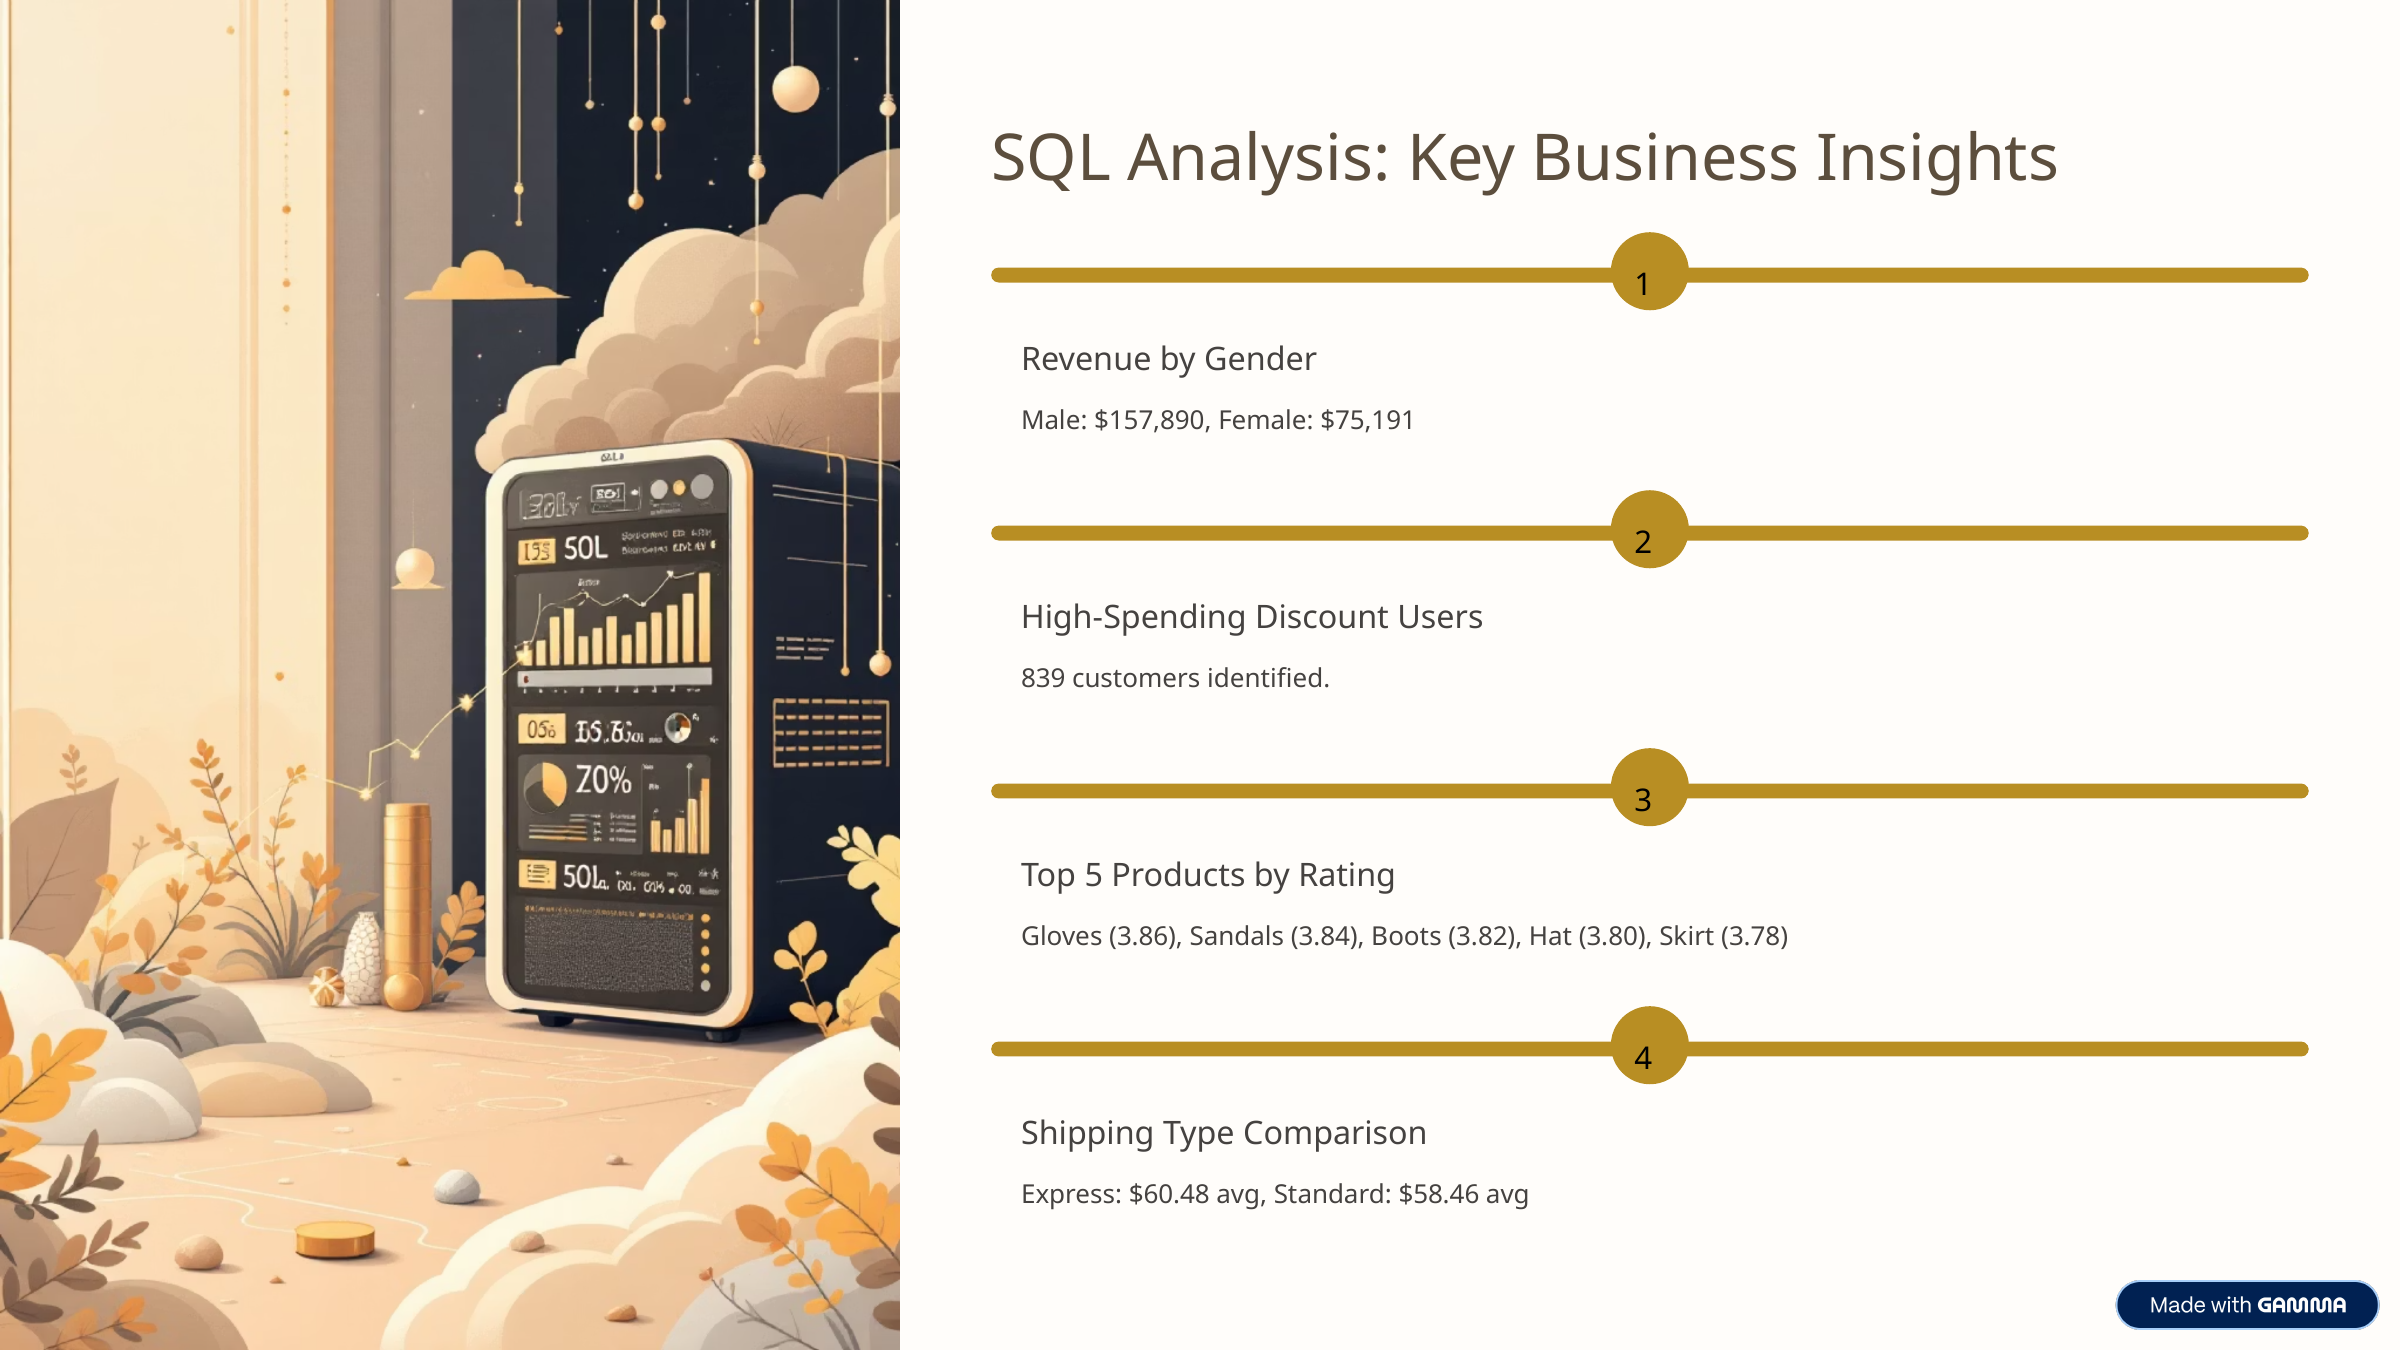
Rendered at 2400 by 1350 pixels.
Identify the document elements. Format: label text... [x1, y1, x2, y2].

text_box [991, 1041, 1612, 1057]
text_box [1610, 490, 1689, 569]
text_box [1688, 1041, 2309, 1057]
text_box [1688, 525, 2309, 541]
text_box Revenue by Gender [1020, 336, 1351, 377]
text_box 1 [1634, 251, 1666, 291]
text_box Top 5 Products by Rating [1020, 852, 1440, 893]
text_box SQL Analysis: Key Business Insights [991, 111, 2178, 194]
picture [2106, 1271, 2389, 1339]
text_box 4 [1634, 1025, 1666, 1065]
text_box [991, 267, 1612, 283]
text_box [991, 281, 2309, 465]
text_box [1610, 232, 1689, 311]
text_box [1688, 783, 2309, 799]
text_box Male: $157,890, Female: $75,191 [1020, 392, 2279, 435]
text_box 3 [1634, 767, 1666, 807]
text_box 2 [1634, 509, 1666, 549]
text_box [991, 525, 1612, 541]
text_box 839 customers identified. [1020, 650, 2279, 693]
text_box [1610, 1006, 1689, 1085]
text_box [1610, 748, 1689, 827]
text_box Gloves (3.86), Sandals (3.84), Boots (3.82), Hat (3.80), Skirt (3.78) [1020, 908, 2279, 951]
text_box [991, 539, 2309, 723]
text_box [991, 1055, 2309, 1239]
text_box [991, 797, 2309, 981]
picture [0, 0, 900, 1350]
text_box Shipping Type Comparison [1020, 1110, 1483, 1151]
text_box [991, 783, 1612, 799]
text_box High-Spending Discount Users [1020, 594, 1537, 635]
text_box Express: $60.48 avg, Standard: $58.46 avg [1020, 1166, 2279, 1209]
text_box [1688, 267, 2309, 283]
